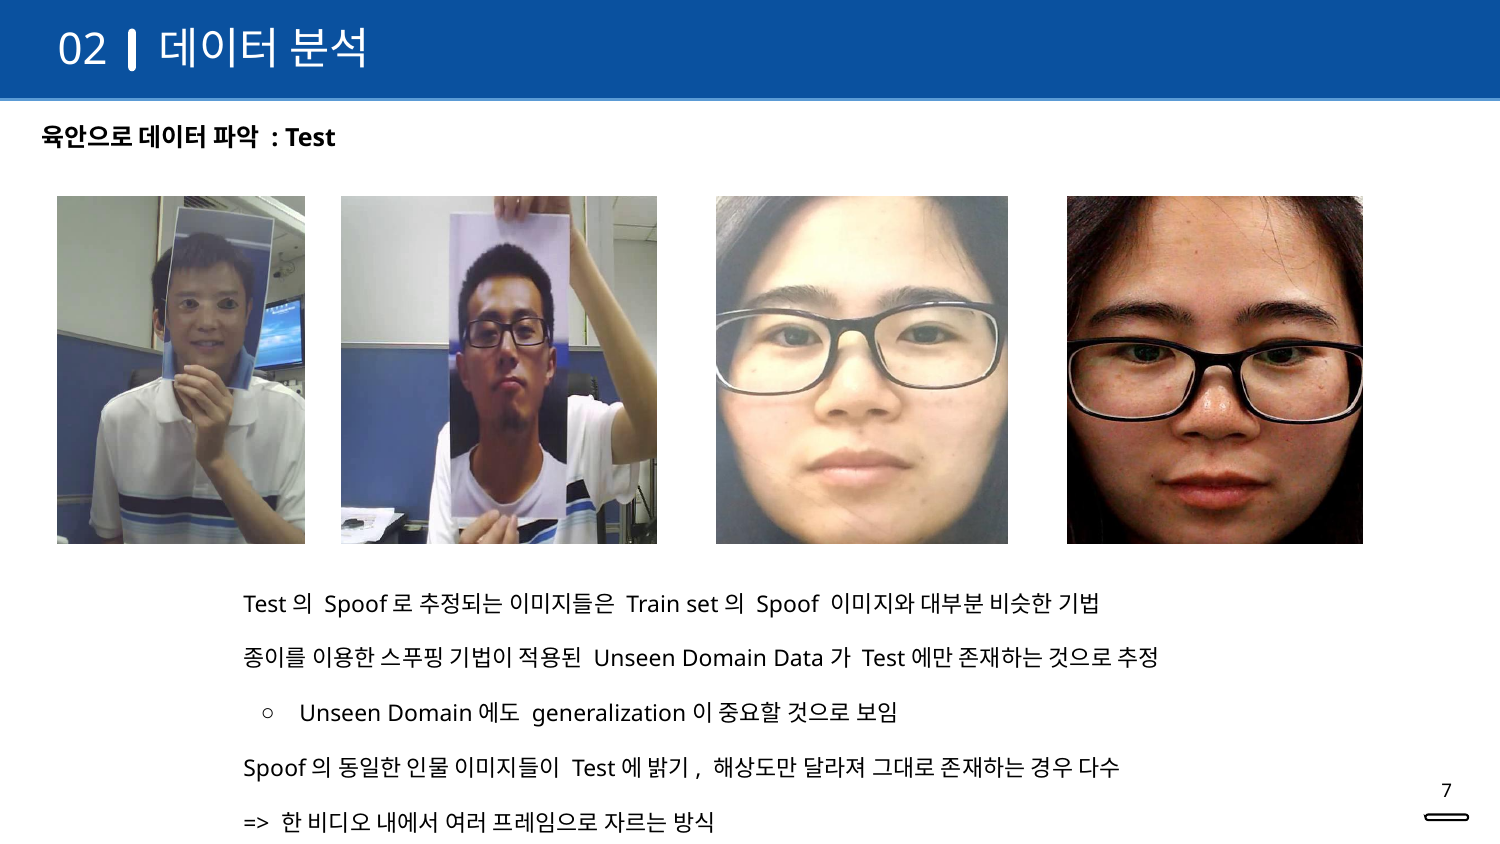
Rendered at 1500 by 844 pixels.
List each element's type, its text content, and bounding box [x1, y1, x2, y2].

list 데이터 분석 [147, 23, 1300, 77]
text_box 육안으로 데이터 파악 : Test [26, 106, 387, 157]
list 02 [37, 23, 129, 77]
list Test의 Spoof로 추정되는 이미지들은 Train set의 Spoof 이미지와 대부분 비슷한 기법 종이를 이용한 스푸핑 기법이 적용된 Unseen Domain Data가 Test에만 존재하는 것으로 추정 Unseen Domain에도 generalization이 중요할 것으로 보임 Spoof의 동일한 인물 이미지들이 Test에 밝기, 해상도만 달라져 그대로 존재하는 경우 다수 => 한 비디오 내에서 여러 프레임으로 자르는 방식 [175, 556, 1339, 839]
picture [57, 195, 305, 544]
slide_number ‹#› [1416, 769, 1478, 815]
picture [1067, 195, 1363, 544]
picture [716, 195, 1009, 544]
picture [340, 195, 658, 544]
